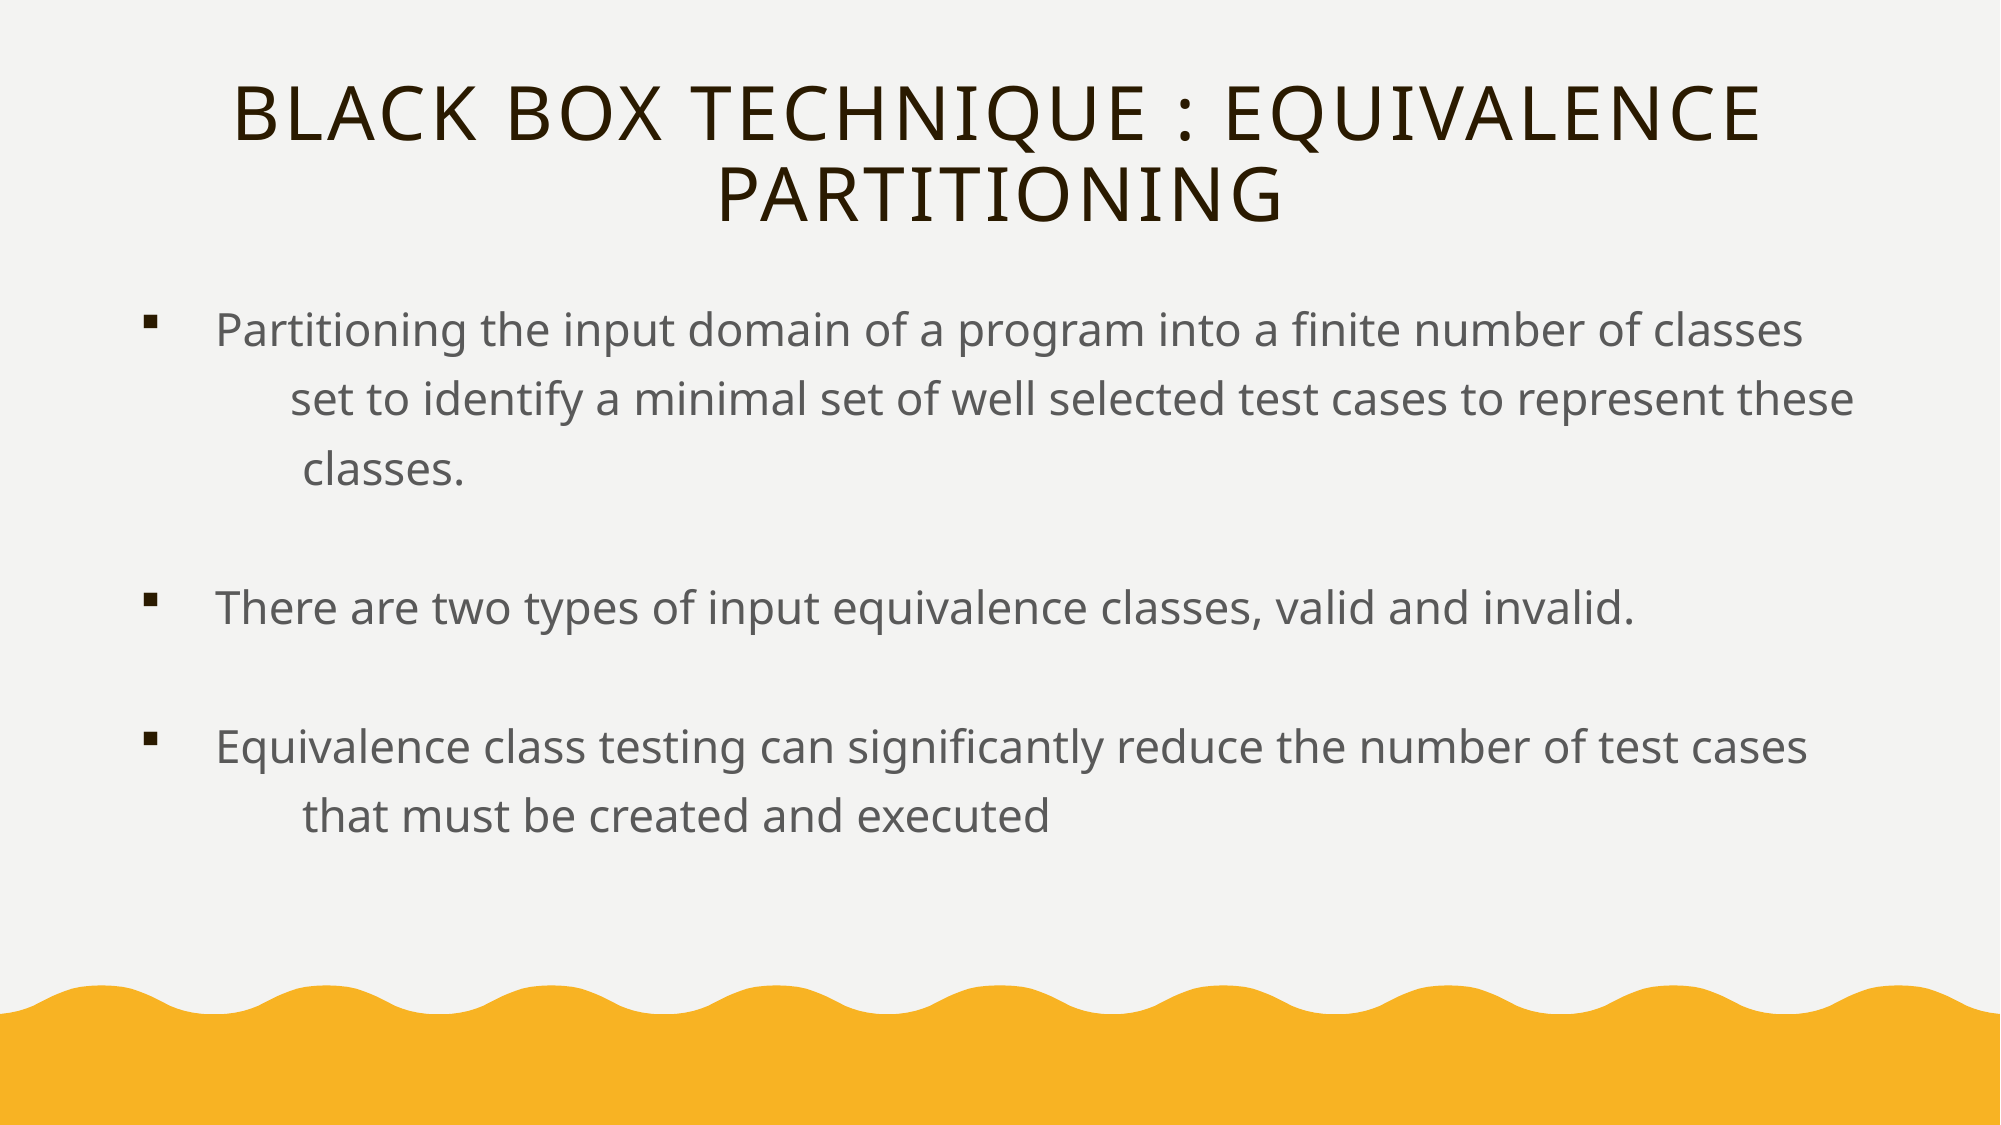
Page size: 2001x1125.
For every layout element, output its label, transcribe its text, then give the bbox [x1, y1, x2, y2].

text_box [0, 984, 2000, 1125]
text_box Black Box Technique : Equivalence Partitioning [125, 62, 1875, 246]
text_box Partitioning the input domain of a program into a finite number of classes set to identify a minimal set of well selected test cases to represent these classes. There are two types of input equivalence classes, valid and invalid. Equivalence class testing can significantly reduce the number of test cases that must be created and executed [125, 292, 1875, 858]
text_box [0, 0, 2000, 1013]
